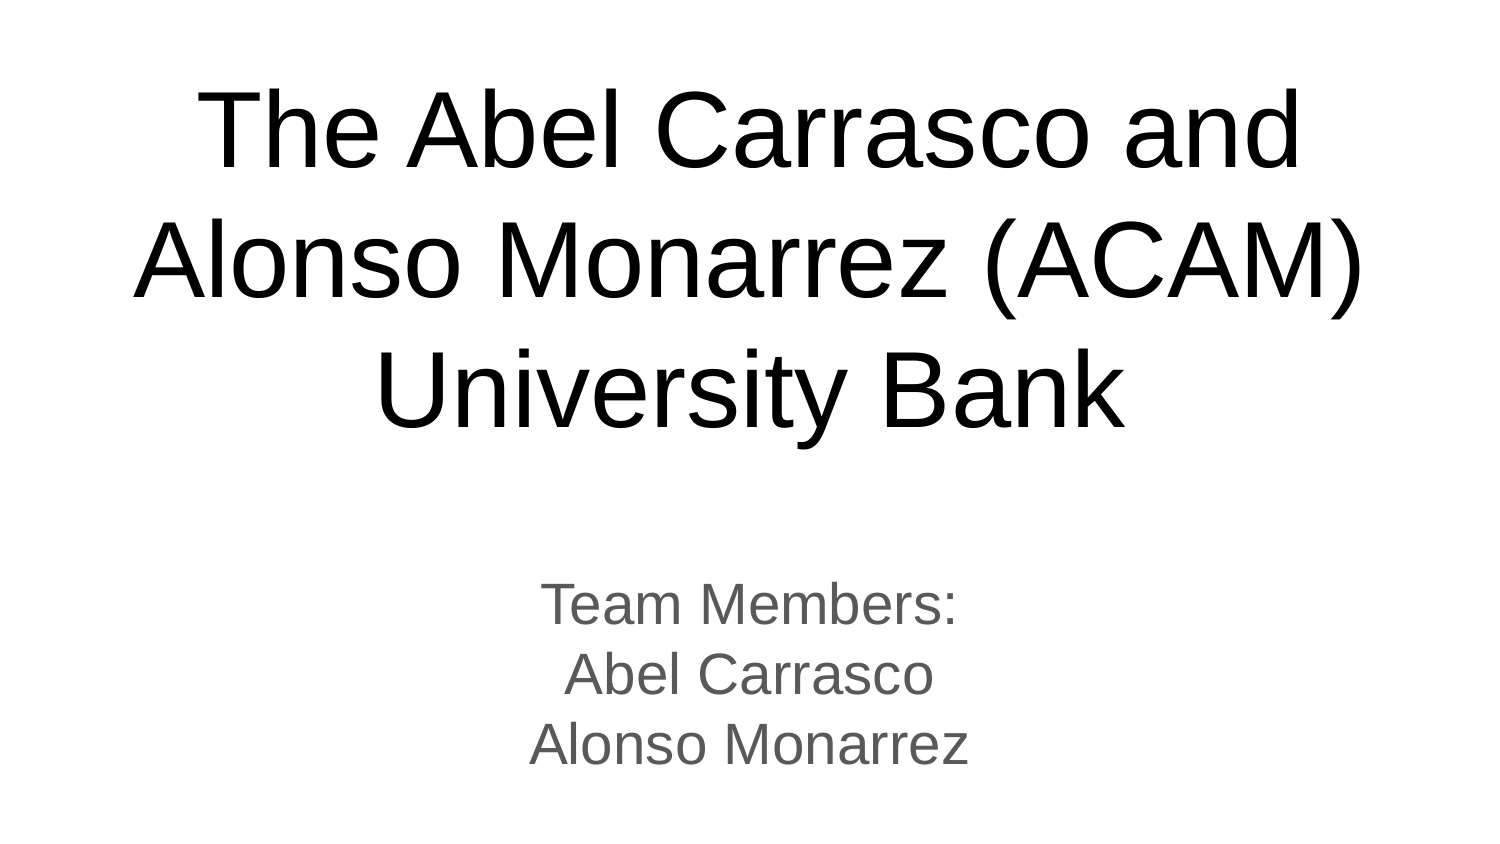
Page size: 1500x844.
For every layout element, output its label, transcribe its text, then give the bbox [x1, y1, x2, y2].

title The Abel Carrasco and Alonso Monarrez (ACAM) University Bank [75, 68, 1425, 464]
subtitle Team Members: Abel Carrasco Alonso Monarrez [75, 551, 1425, 780]
